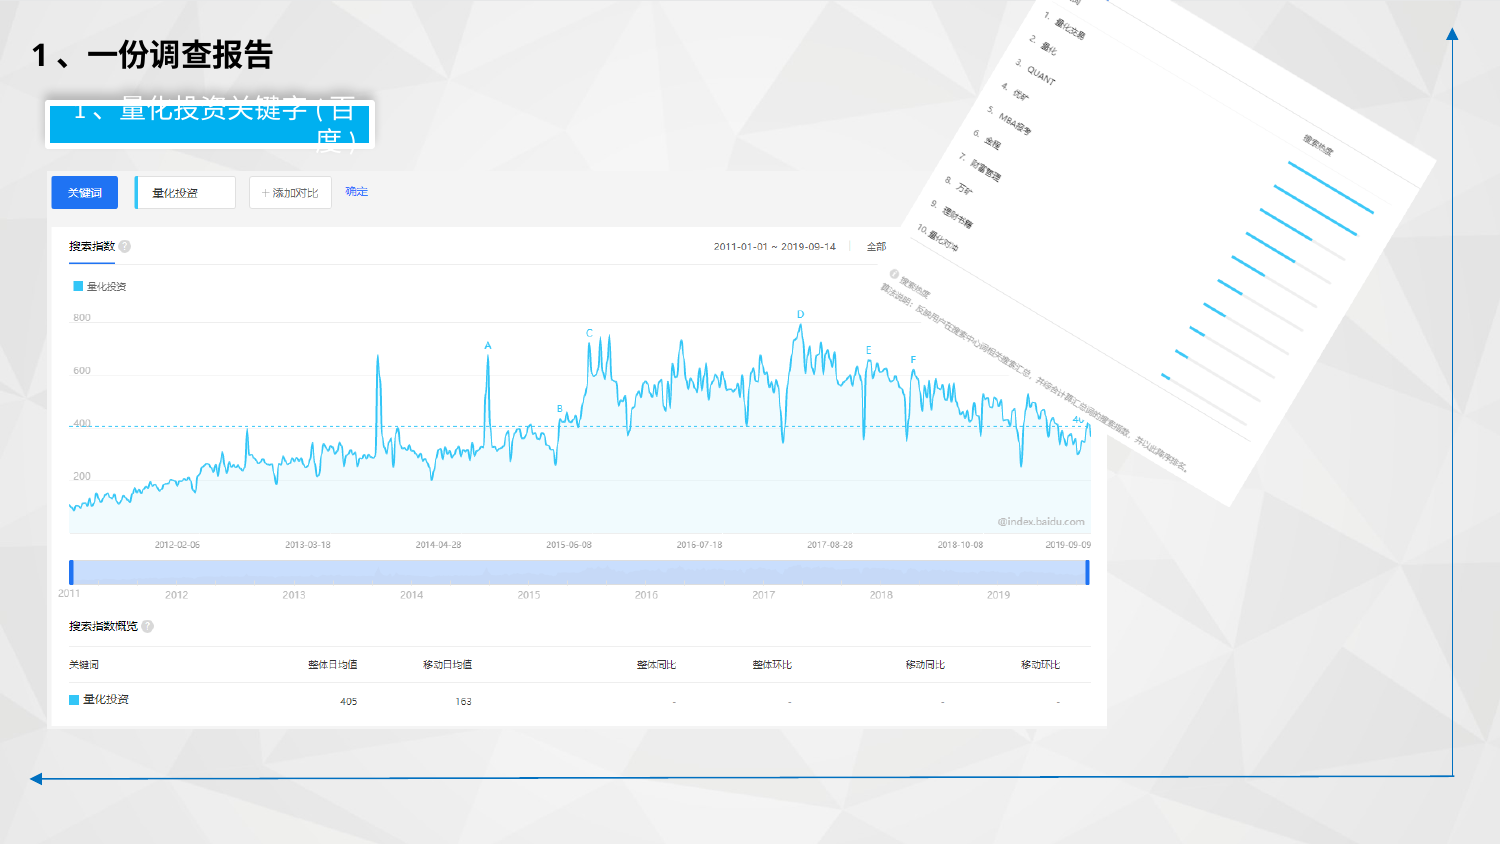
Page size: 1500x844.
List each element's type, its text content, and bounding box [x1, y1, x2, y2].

text_box 1、一份调查报告 [16, 27, 290, 80]
text_box 1、量化投资关键字(百度) [47, 102, 373, 147]
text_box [29, 775, 1455, 780]
picture [0, 0, 1500, 844]
